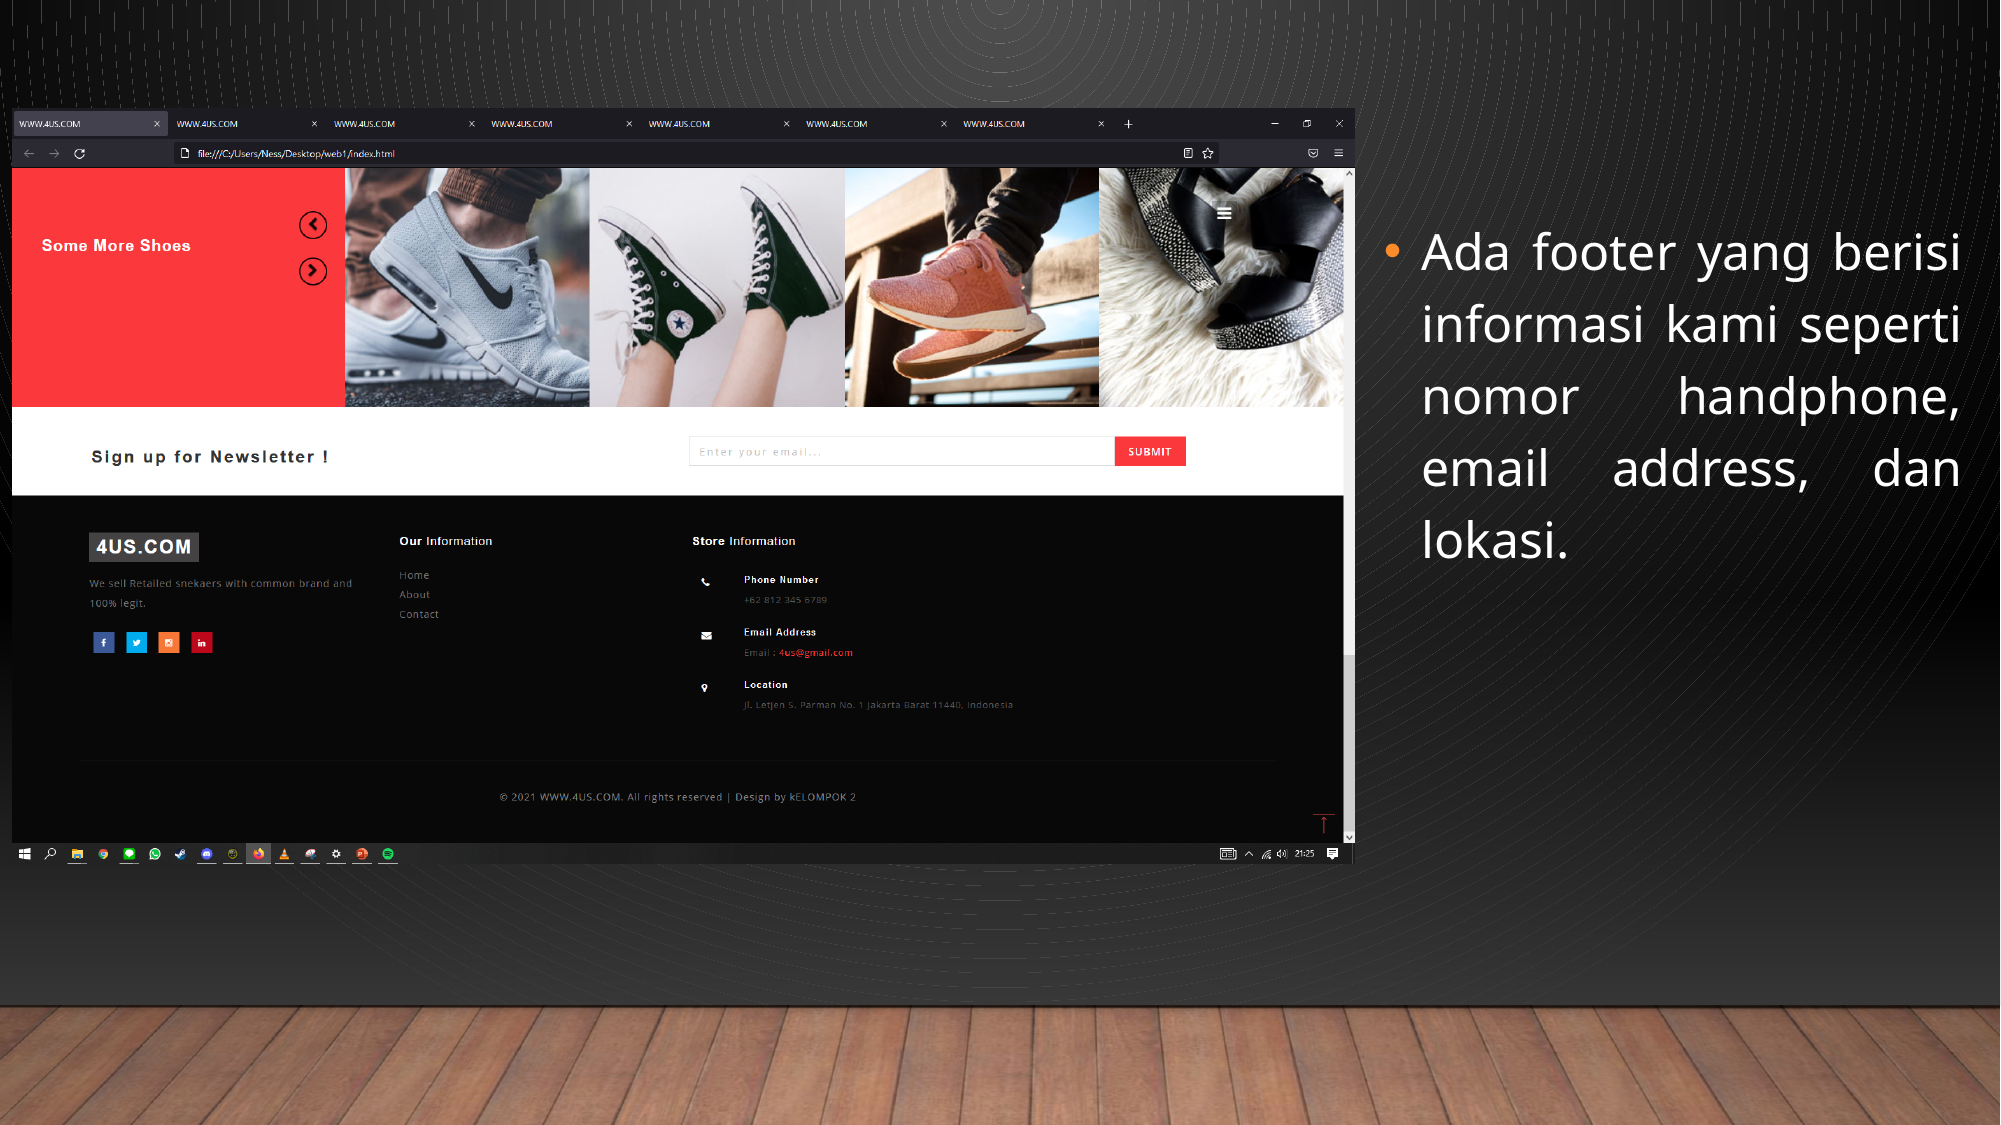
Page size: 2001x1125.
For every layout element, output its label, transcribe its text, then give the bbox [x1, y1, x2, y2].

text_box Ada footer yang berisi informasi kami seperti nomor handphone, email address, dan lokasi. [1368, 201, 1978, 790]
picture [11, 108, 1355, 864]
picture [0, 1005, 2000, 1125]
